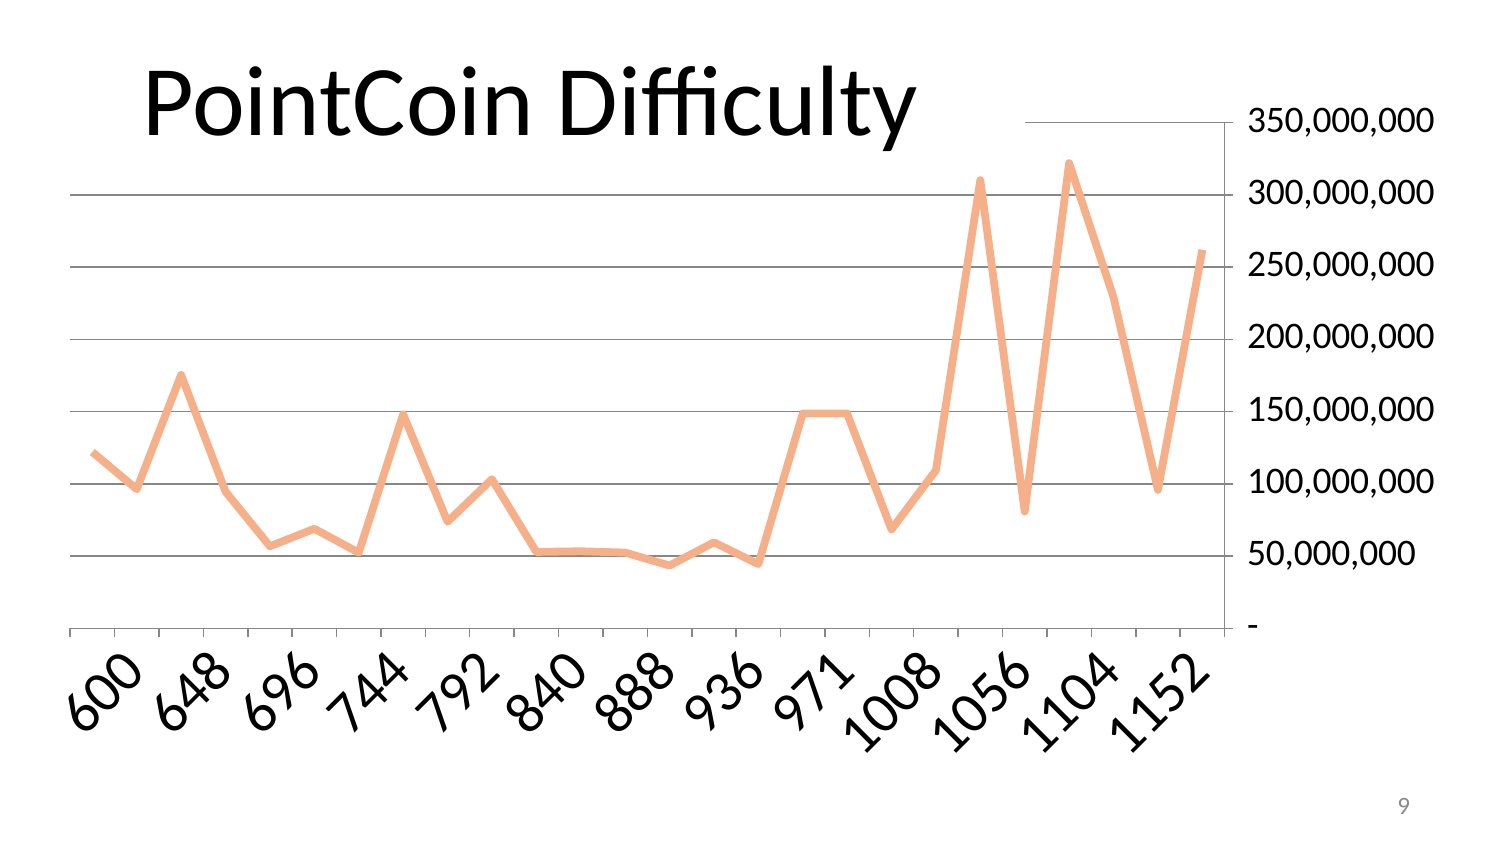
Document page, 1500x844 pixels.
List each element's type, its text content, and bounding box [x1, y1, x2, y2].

chart [24, 89, 1472, 783]
title PointCoin Difficulty [36, 39, 1026, 88]
slide_number 8 [1074, 790, 1425, 827]
